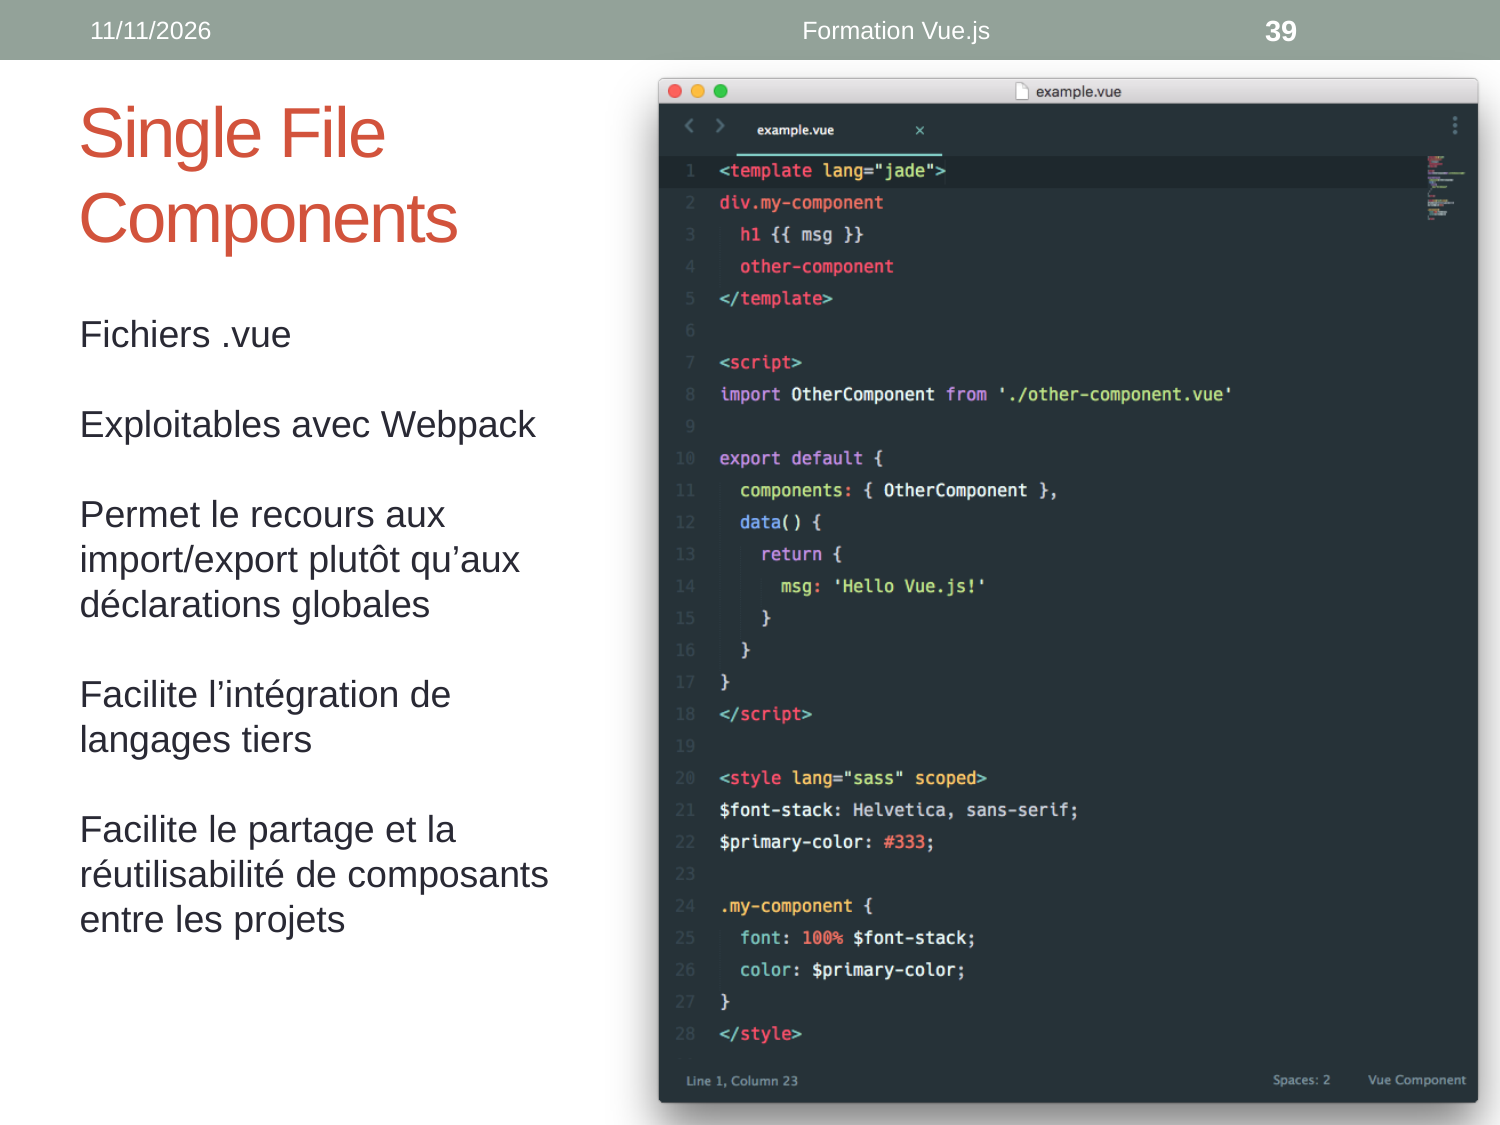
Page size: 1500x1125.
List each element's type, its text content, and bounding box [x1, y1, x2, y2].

footer Formation Vue.js [562, 3, 1238, 57]
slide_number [75, 3, 550, 57]
title Single File Components [63, 78, 538, 266]
slide_number 39 [1250, 3, 1425, 39]
picture [595, 42, 1500, 1125]
text_box Fichiers .vue Exploitables avec Webpack Permet le recours aux import/export plutôt qu’aux déclarations globales Facilite l’intégration de langages tiers Facilite le partage et la réutilisabilité de composants entre les projets [64, 302, 573, 948]
